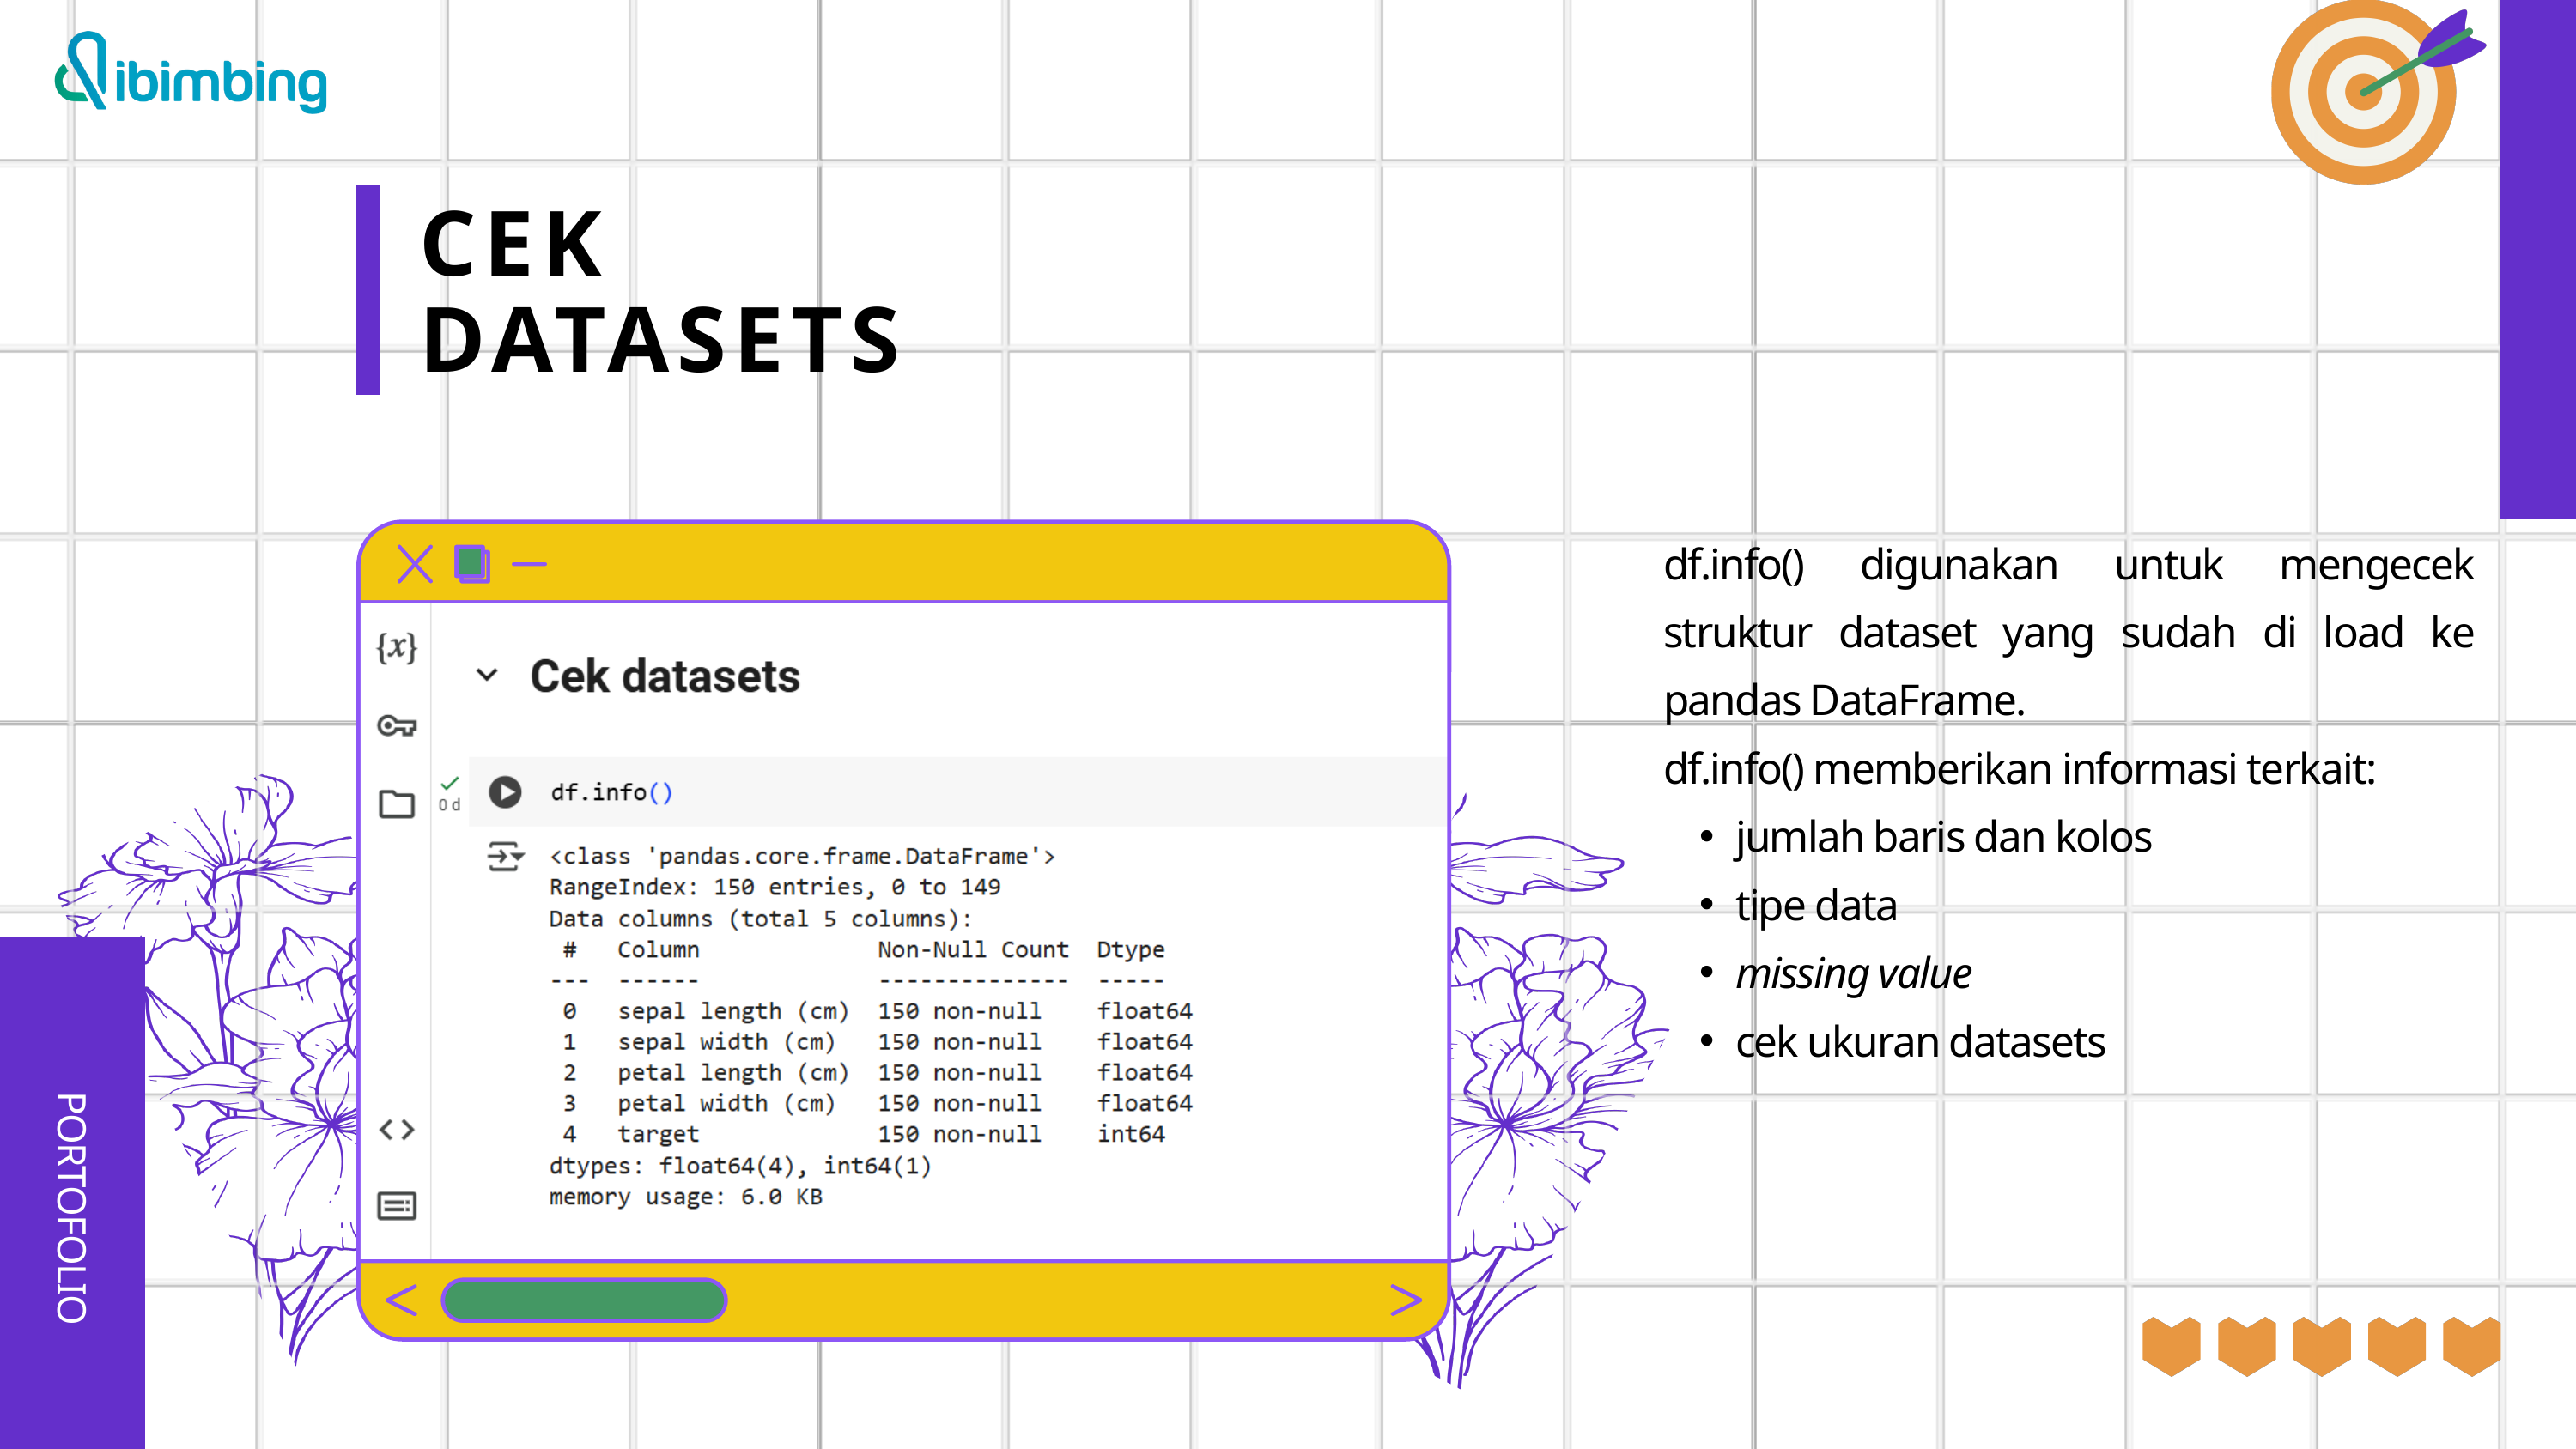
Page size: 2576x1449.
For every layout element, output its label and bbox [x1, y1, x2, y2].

text_box [0, 937, 145, 1449]
text_box [355, 519, 1452, 1343]
text_box [2292, 1167, 2352, 1449]
text_box [2500, 0, 2576, 520]
text_box [0, 0, 2576, 1449]
text_box [355, 184, 380, 396]
